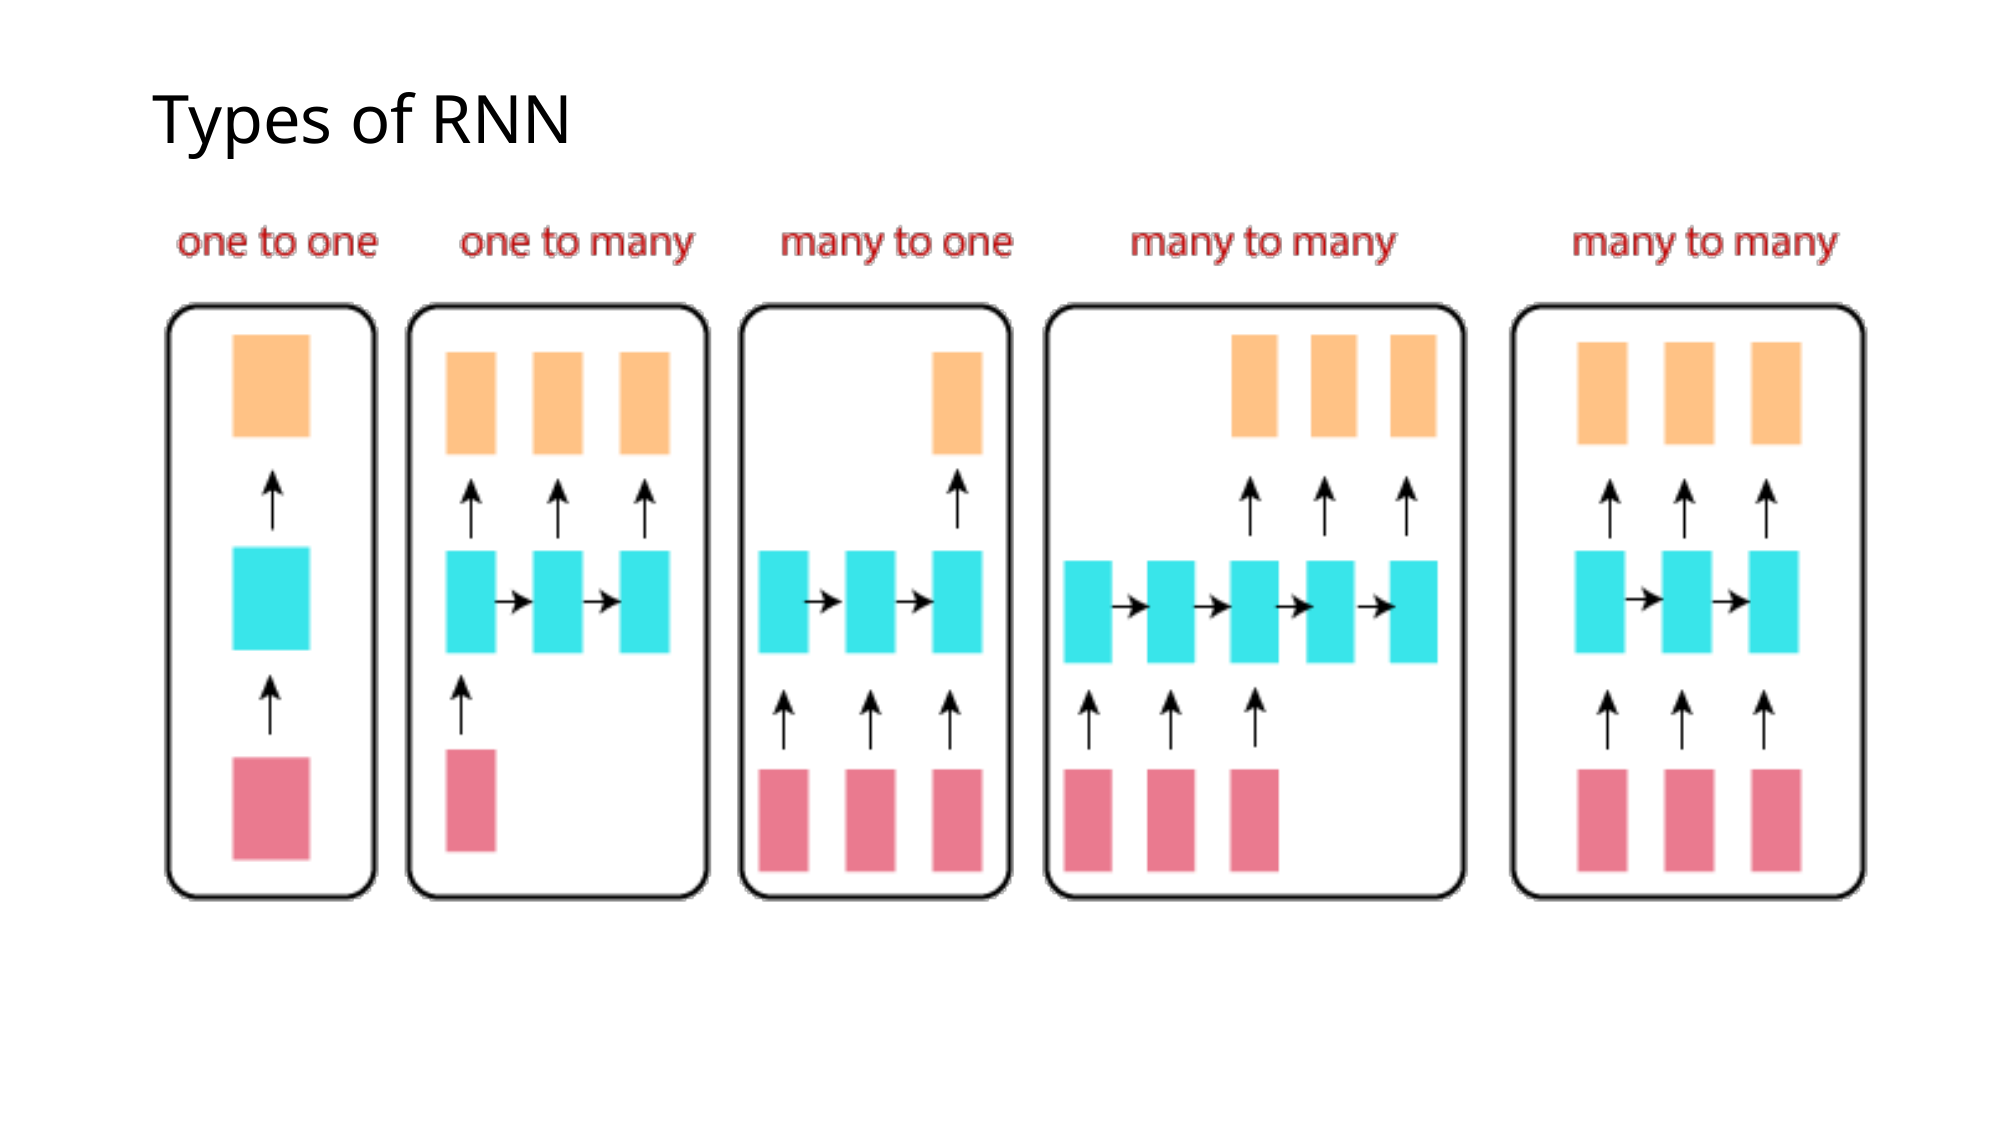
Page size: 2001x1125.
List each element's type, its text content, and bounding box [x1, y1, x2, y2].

title Types of RNN [137, 59, 1863, 184]
picture [143, 189, 1880, 934]
